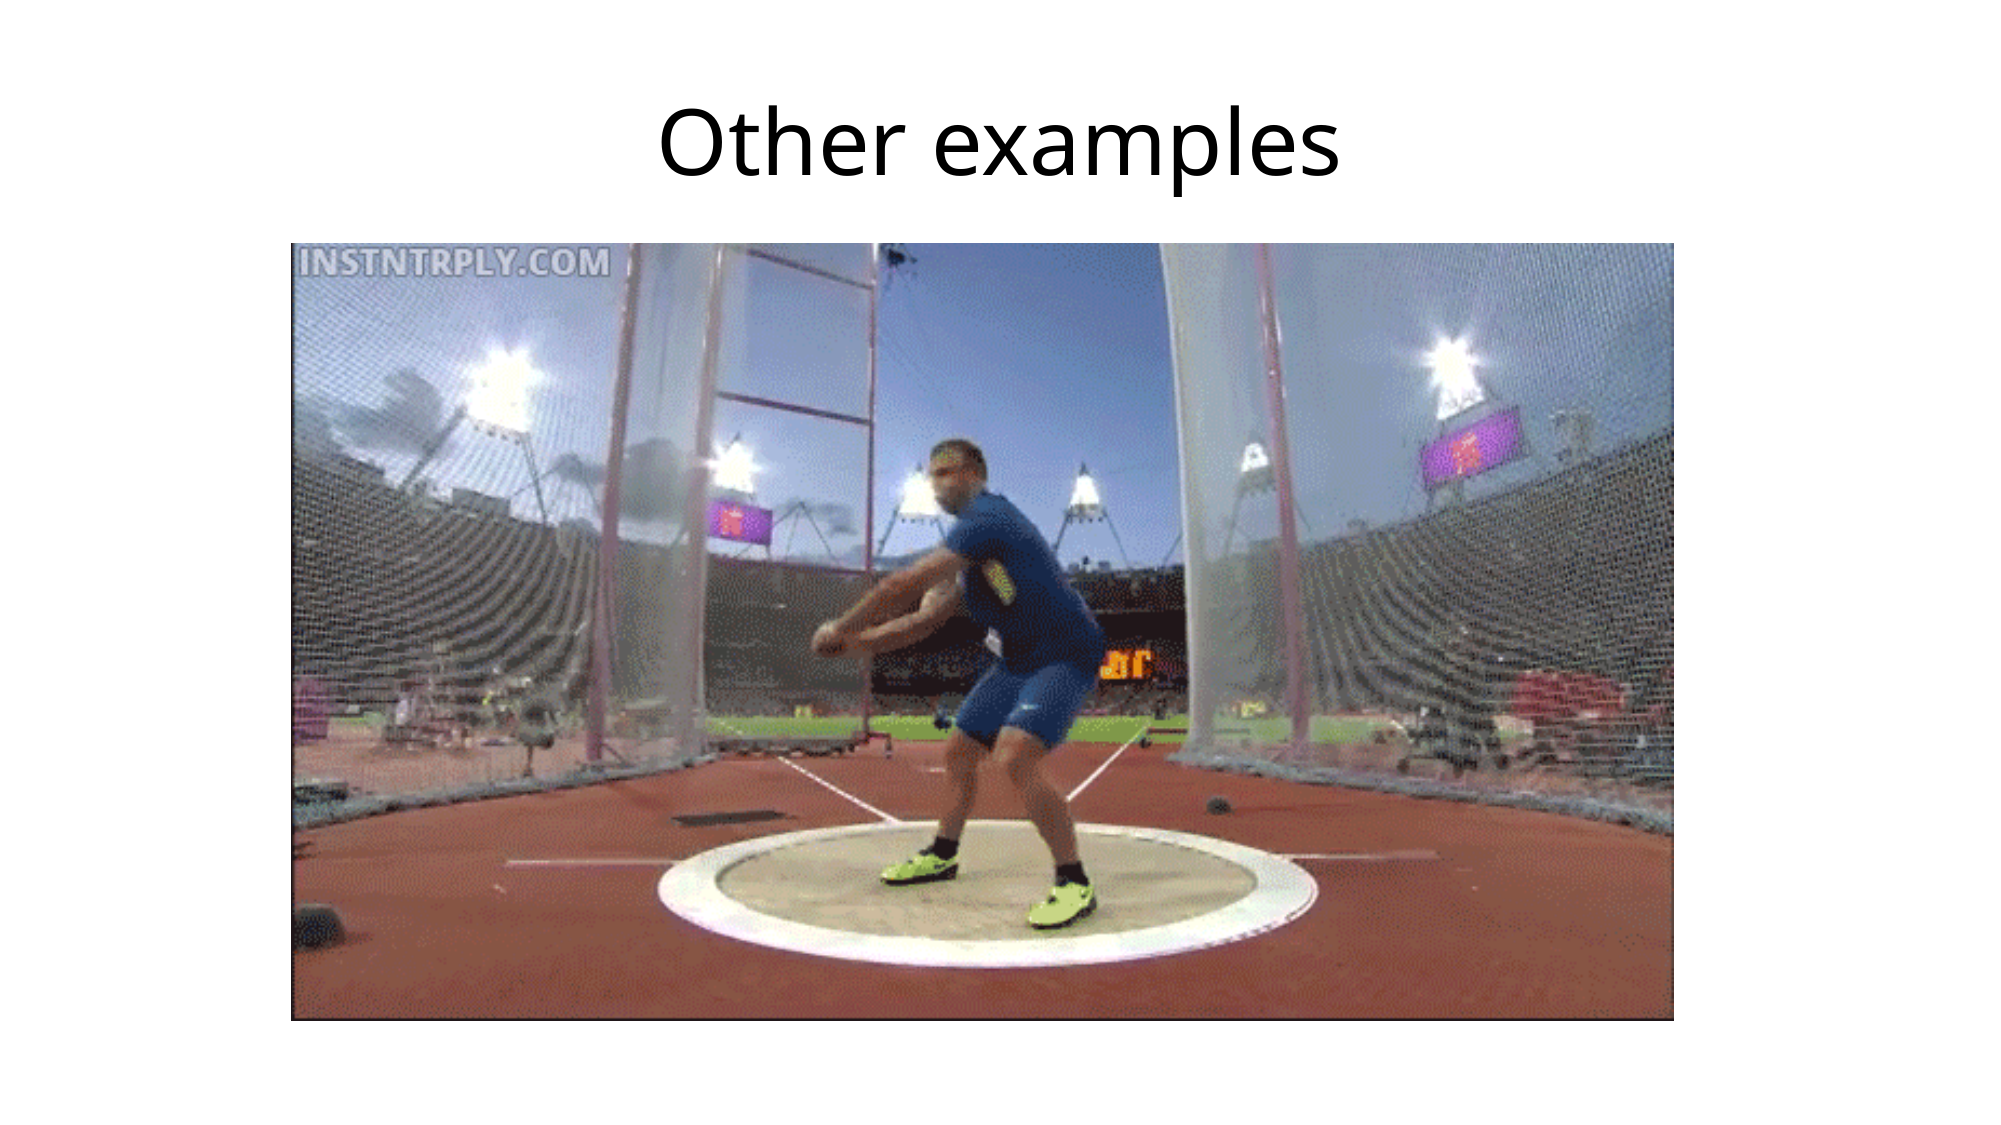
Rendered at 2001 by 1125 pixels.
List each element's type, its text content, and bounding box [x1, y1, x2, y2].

title Other examples [99, 45, 1900, 233]
picture [290, 243, 1674, 1022]
